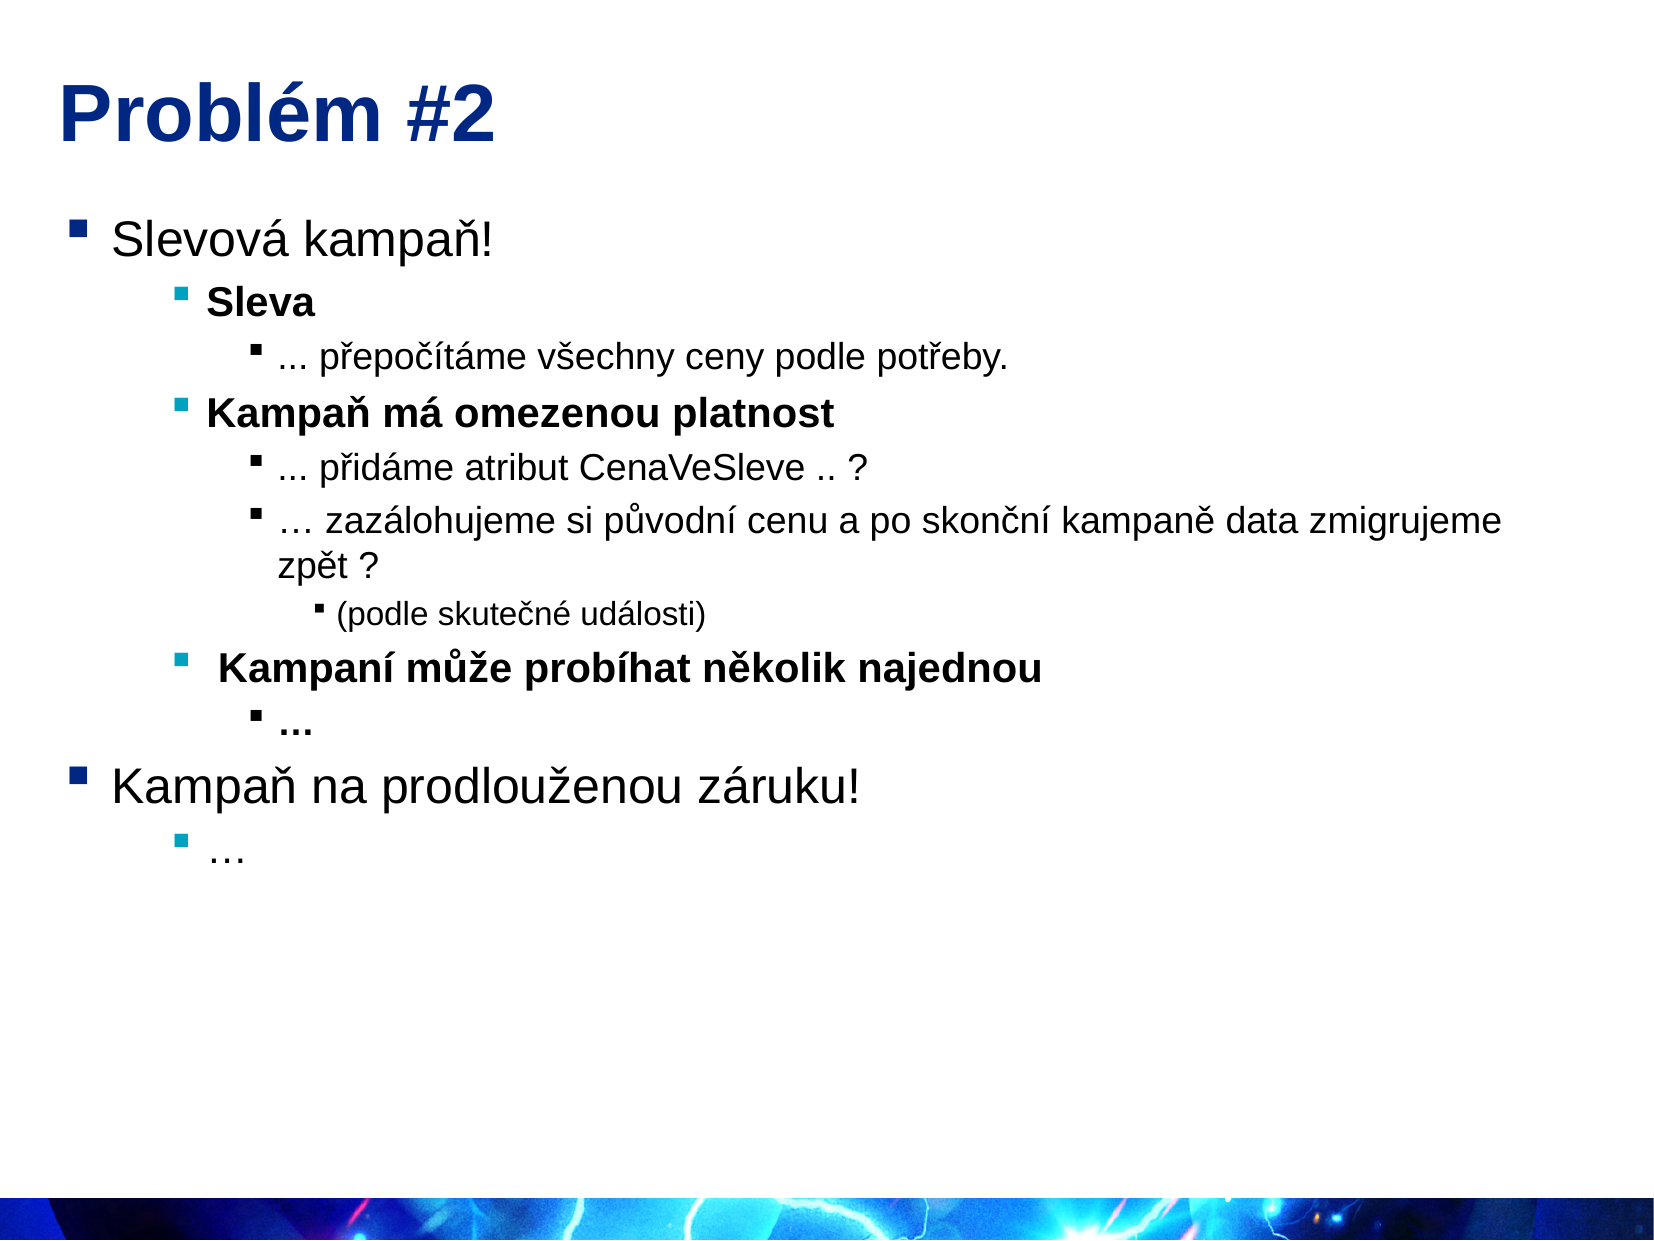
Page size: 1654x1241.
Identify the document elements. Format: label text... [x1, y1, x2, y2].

picture [1167, 1198, 1654, 1240]
picture [0, 1198, 1185, 1240]
title Problém #2 [59, 17, 1595, 201]
list Slevová kampaň! Sleva ... přepočítáme všechny ceny podle potřeby. Kampaň má omezenou platnost ... přidáme atribut CenaVeSleve .. ? … zazálohujeme si původní cenu a po skonční kampaně data zmigrujeme zpět ? (podle skutečné události) Kampaní může probíhat několik najednou … Kampaň na prodlouženou záruku! … [58, 206, 1583, 1167]
